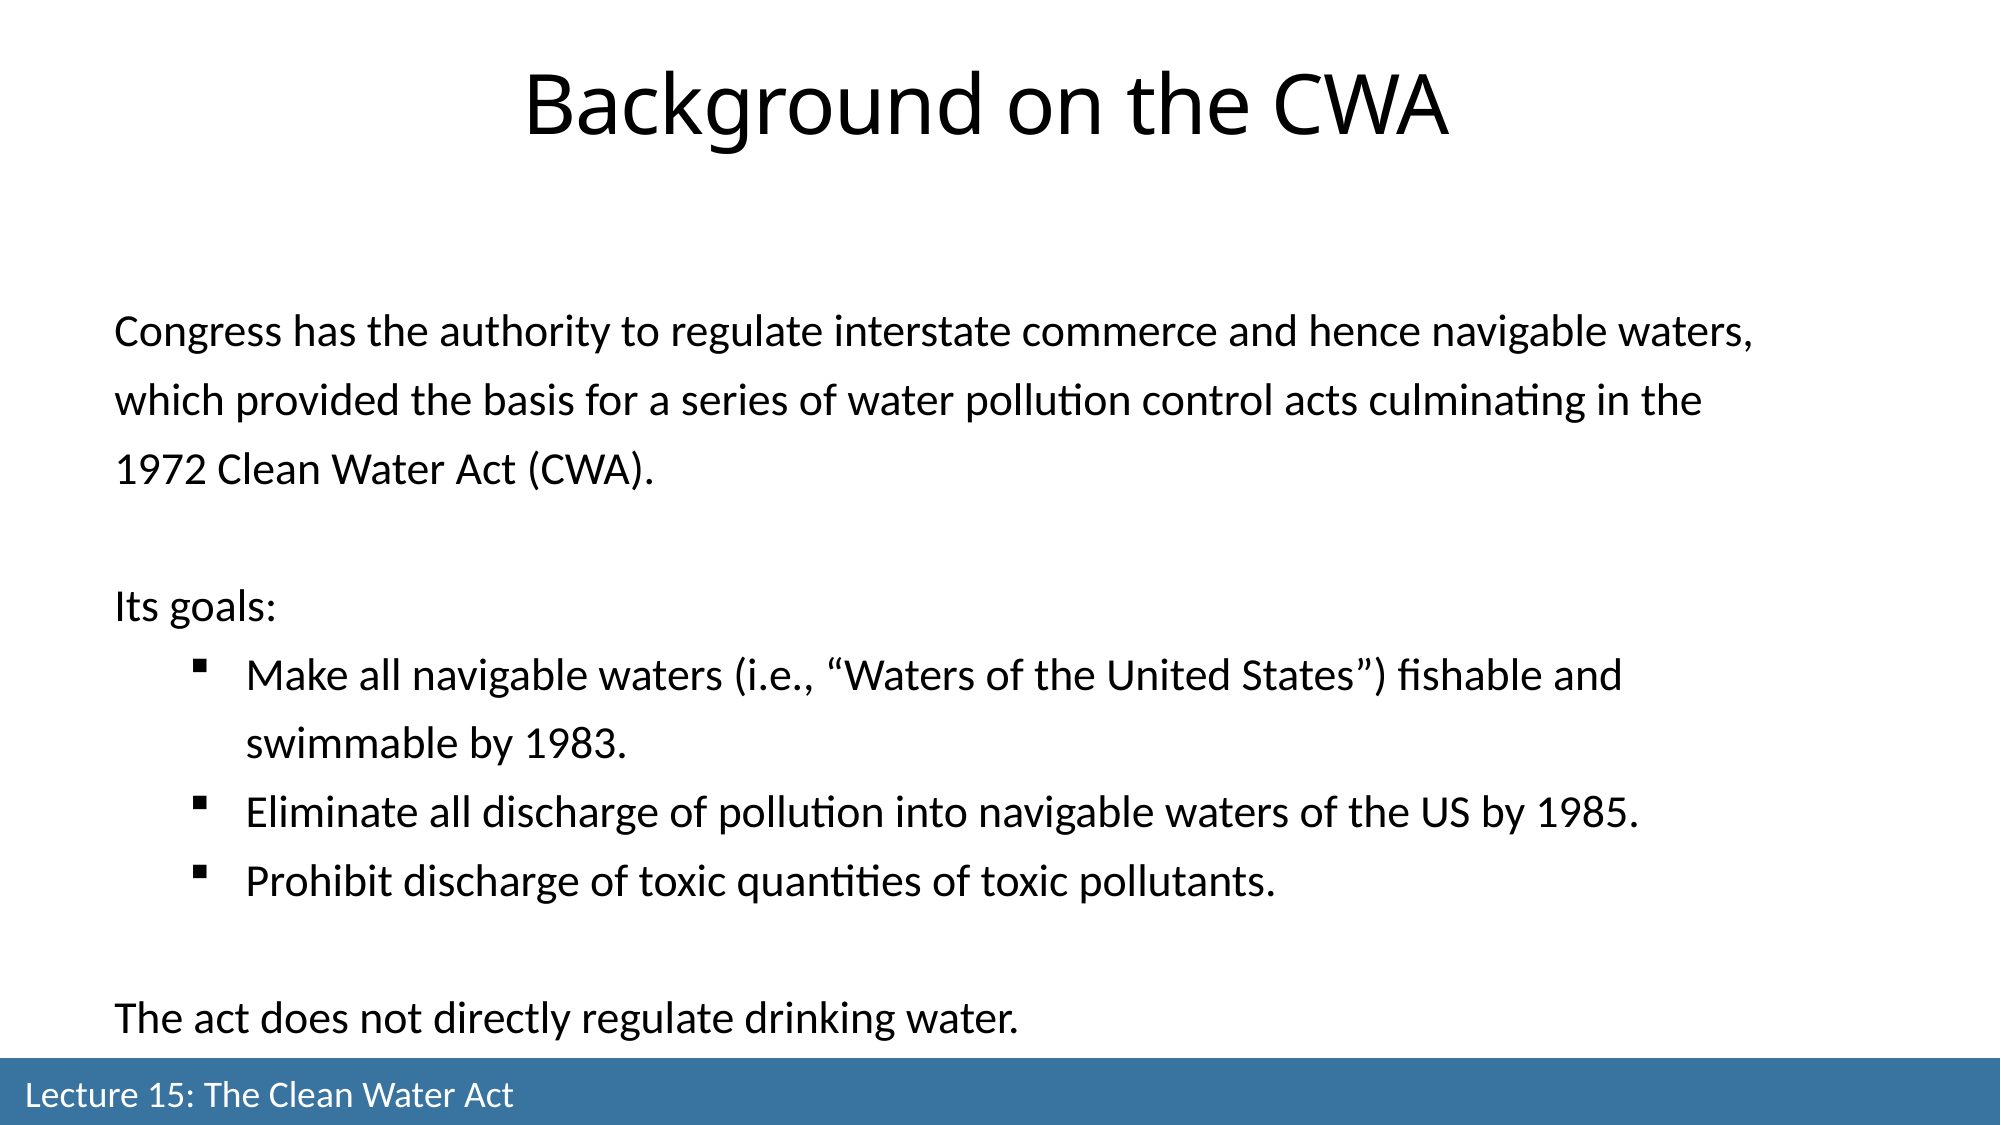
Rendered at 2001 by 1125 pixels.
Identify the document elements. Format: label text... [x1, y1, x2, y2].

text_box Congress has the authority to regulate interstate commerce and hence navigable waters, which provided the basis for a series of water pollution control acts culminating in the 1972 Clean Water Act (CWA). Its goals: Make all navigable waters (i.e., “Waters of the United States”) fishable and swimmable by 1983. Eliminate all discharge of pollution into navigable waters of the US by 1985. Prohibit discharge of toxic quantities of toxic pollutants. The act does not directly regulate drinking water. [99, 279, 1821, 1051]
text_box Background on the CWA [393, 0, 1579, 160]
